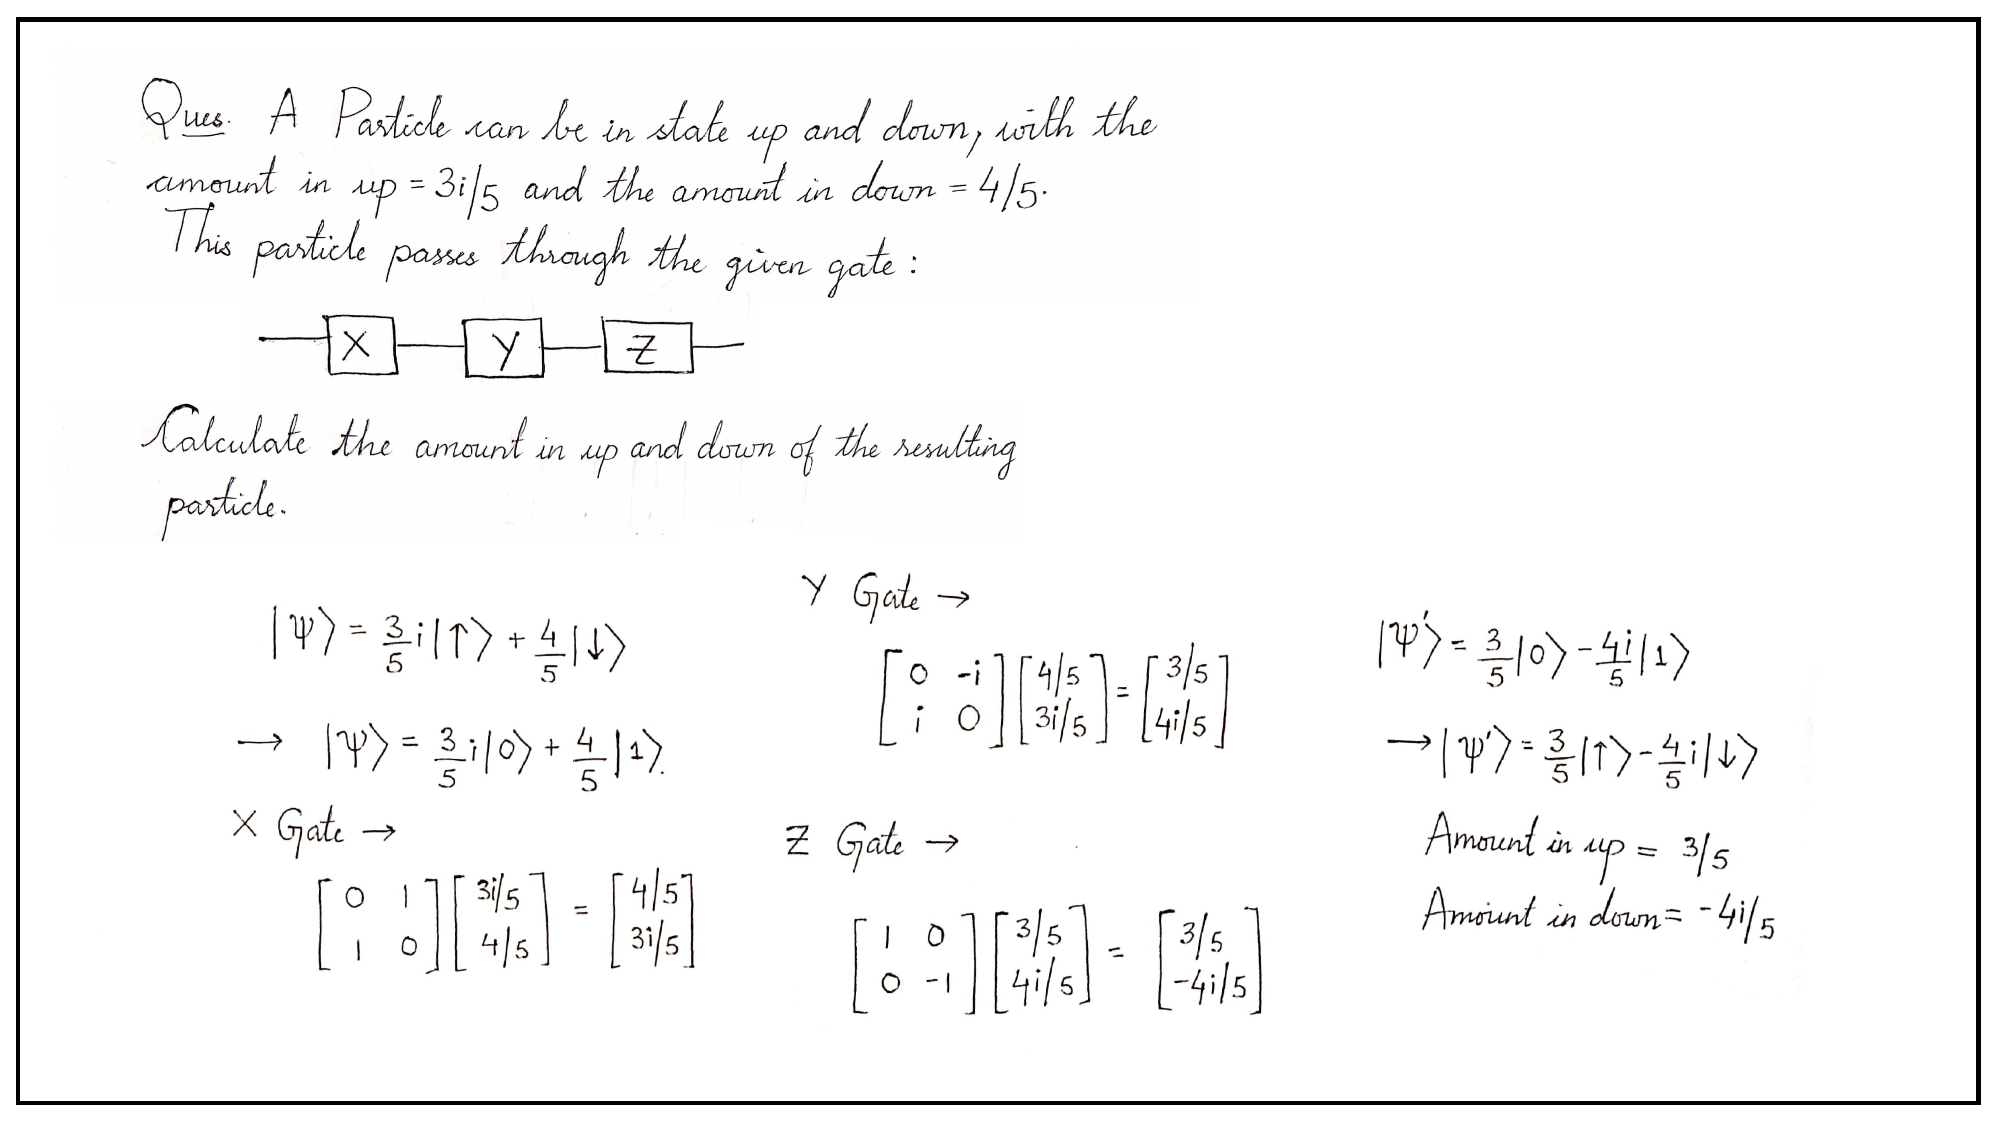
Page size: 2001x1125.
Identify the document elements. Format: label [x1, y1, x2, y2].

picture [1347, 562, 1820, 999]
text_box [17, 19, 1980, 1104]
picture [54, 47, 1332, 1078]
